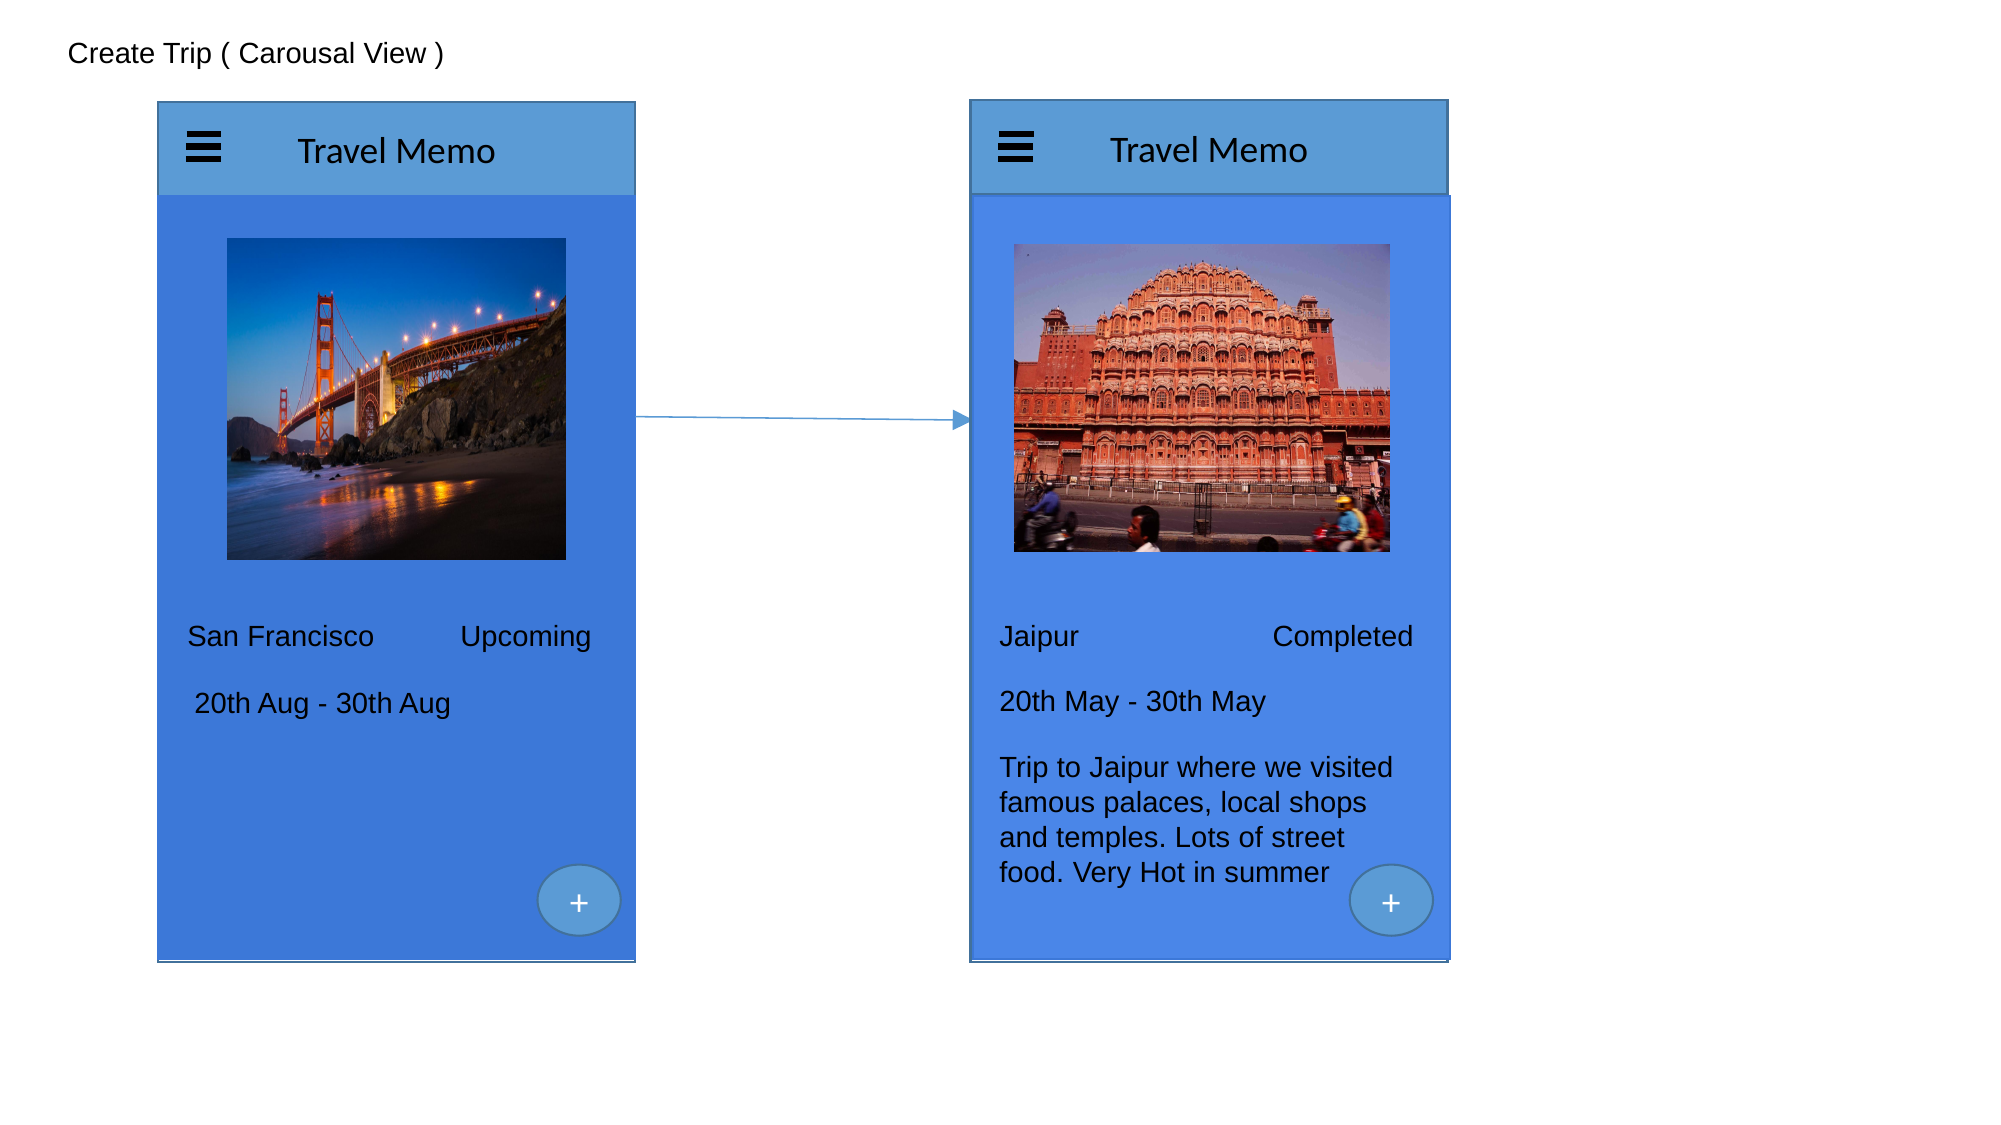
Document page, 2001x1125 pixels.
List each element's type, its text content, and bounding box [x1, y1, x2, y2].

text_box Travel Memo [158, 102, 636, 195]
text_box Upcoming [158, 959, 636, 963]
text_box Jaipur [984, 601, 1258, 661]
text_box Upcoming [970, 194, 1448, 416]
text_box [635, 416, 974, 421]
text_box Trip to Jaipur where we visited famous palaces, local shops and temples. Lots of street food. Very Hot in summer [984, 733, 1420, 792]
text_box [997, 133, 1034, 160]
text_box 20th May - 30th May [984, 667, 1420, 726]
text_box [185, 133, 222, 160]
text_box [158, 195, 636, 959]
text_box Upcoming [970, 428, 1448, 963]
text_box + [537, 864, 621, 936]
text_box San Francisco [172, 601, 446, 661]
picture [1014, 244, 1390, 552]
text_box Create Trip ( Carousal View ) [52, 19, 566, 78]
text_box [973, 195, 1451, 959]
picture [227, 237, 567, 560]
text_box Upcoming [446, 601, 621, 661]
text_box Completed [1258, 601, 1433, 661]
text_box Travel Memo [970, 100, 1448, 194]
text_box 20th Aug - 30th Aug [179, 668, 615, 728]
text_box + [1349, 864, 1434, 936]
